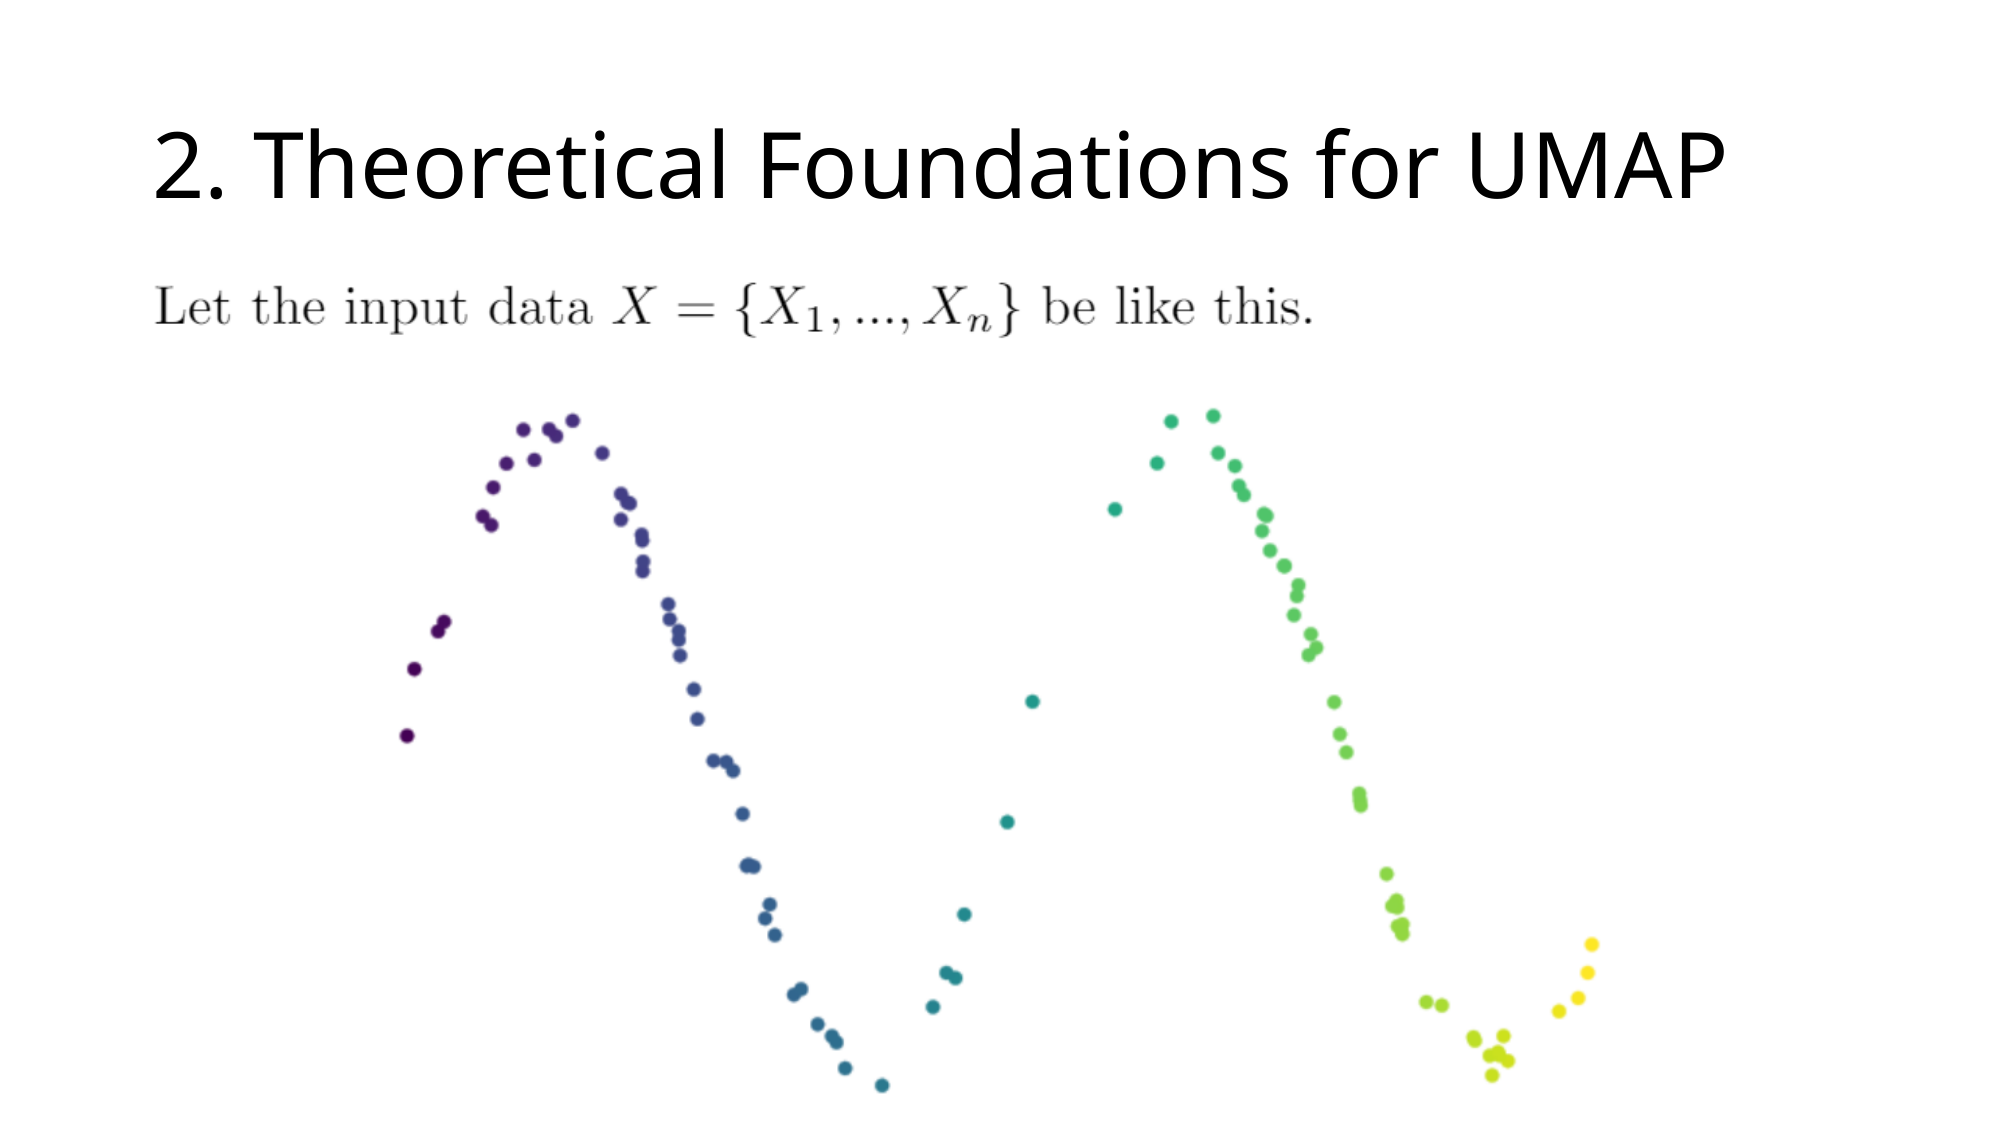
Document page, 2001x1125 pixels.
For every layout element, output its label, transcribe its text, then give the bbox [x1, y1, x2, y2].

picture [112, 228, 1638, 1104]
title 2. Theoretical Foundations for UMAP [137, 59, 1863, 278]
